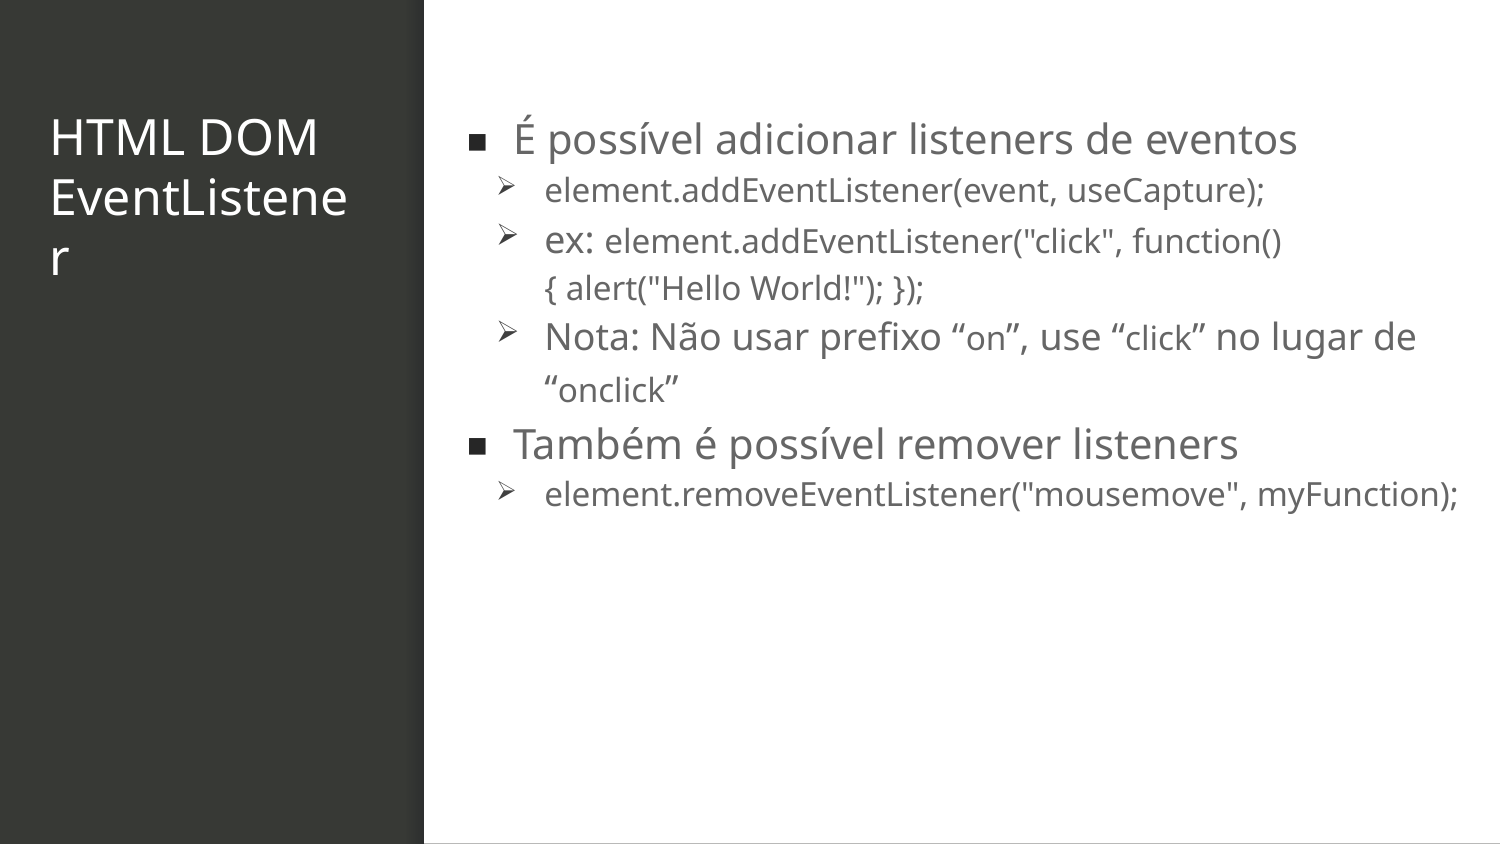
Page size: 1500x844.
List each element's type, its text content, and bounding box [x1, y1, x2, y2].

list É possível adicionar listeners de eventos element.addEventListener(event, useCapture); ex: element.addEventListener("click", function(){ alert("Hello World!"); }); Nota: Não usar prefixo “on”, use “click” no lugar de “onclick” Também é possível remover listeners element.removeEventListener("mousemove", myFunction); [445, 94, 1478, 748]
title HTML DOM EventListener [38, 94, 375, 748]
